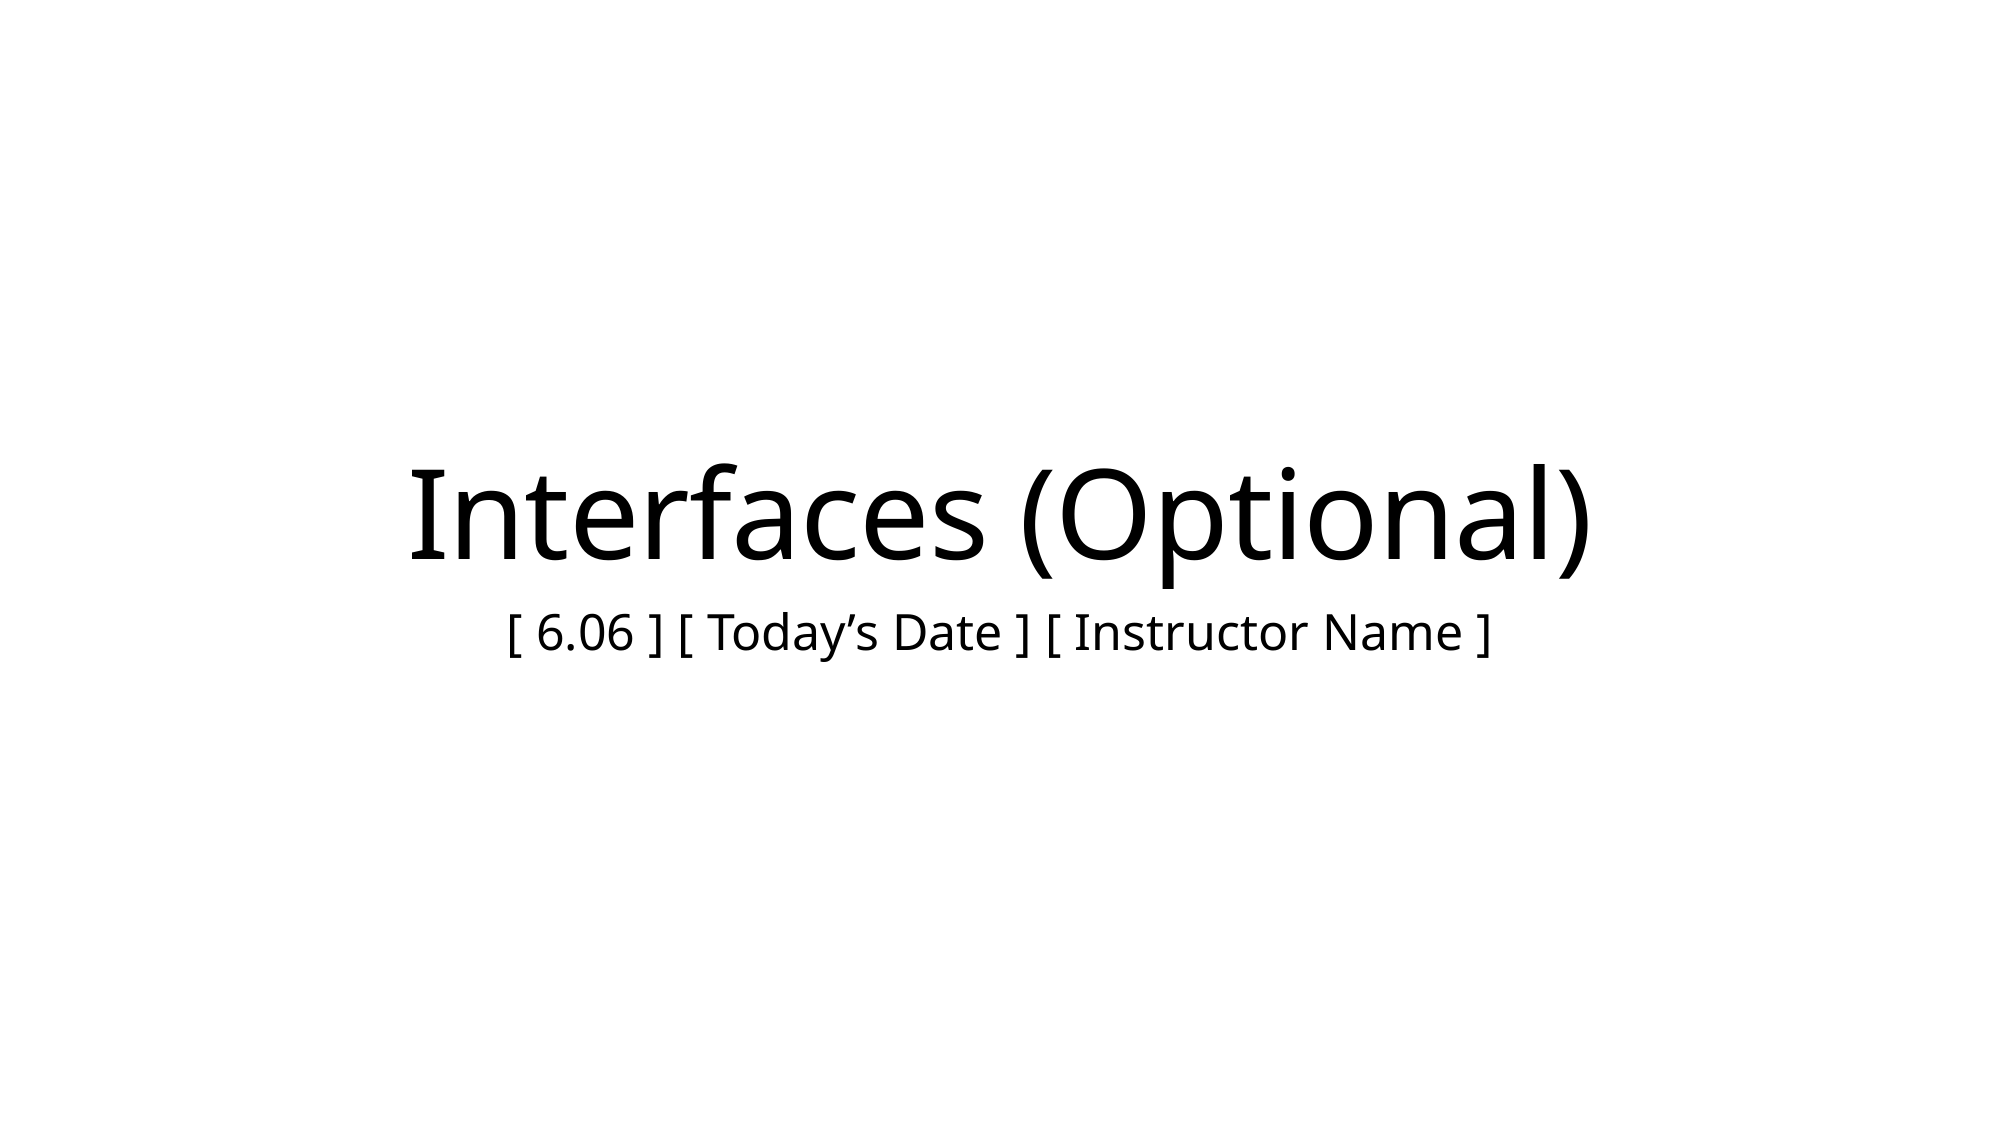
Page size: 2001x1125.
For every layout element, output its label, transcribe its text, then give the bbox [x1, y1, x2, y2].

title Interfaces (Optional) [249, 433, 1750, 585]
subtitle [ 6.06 ] [ Today’s Date ] [ Instructor Name ] [249, 599, 1750, 872]
